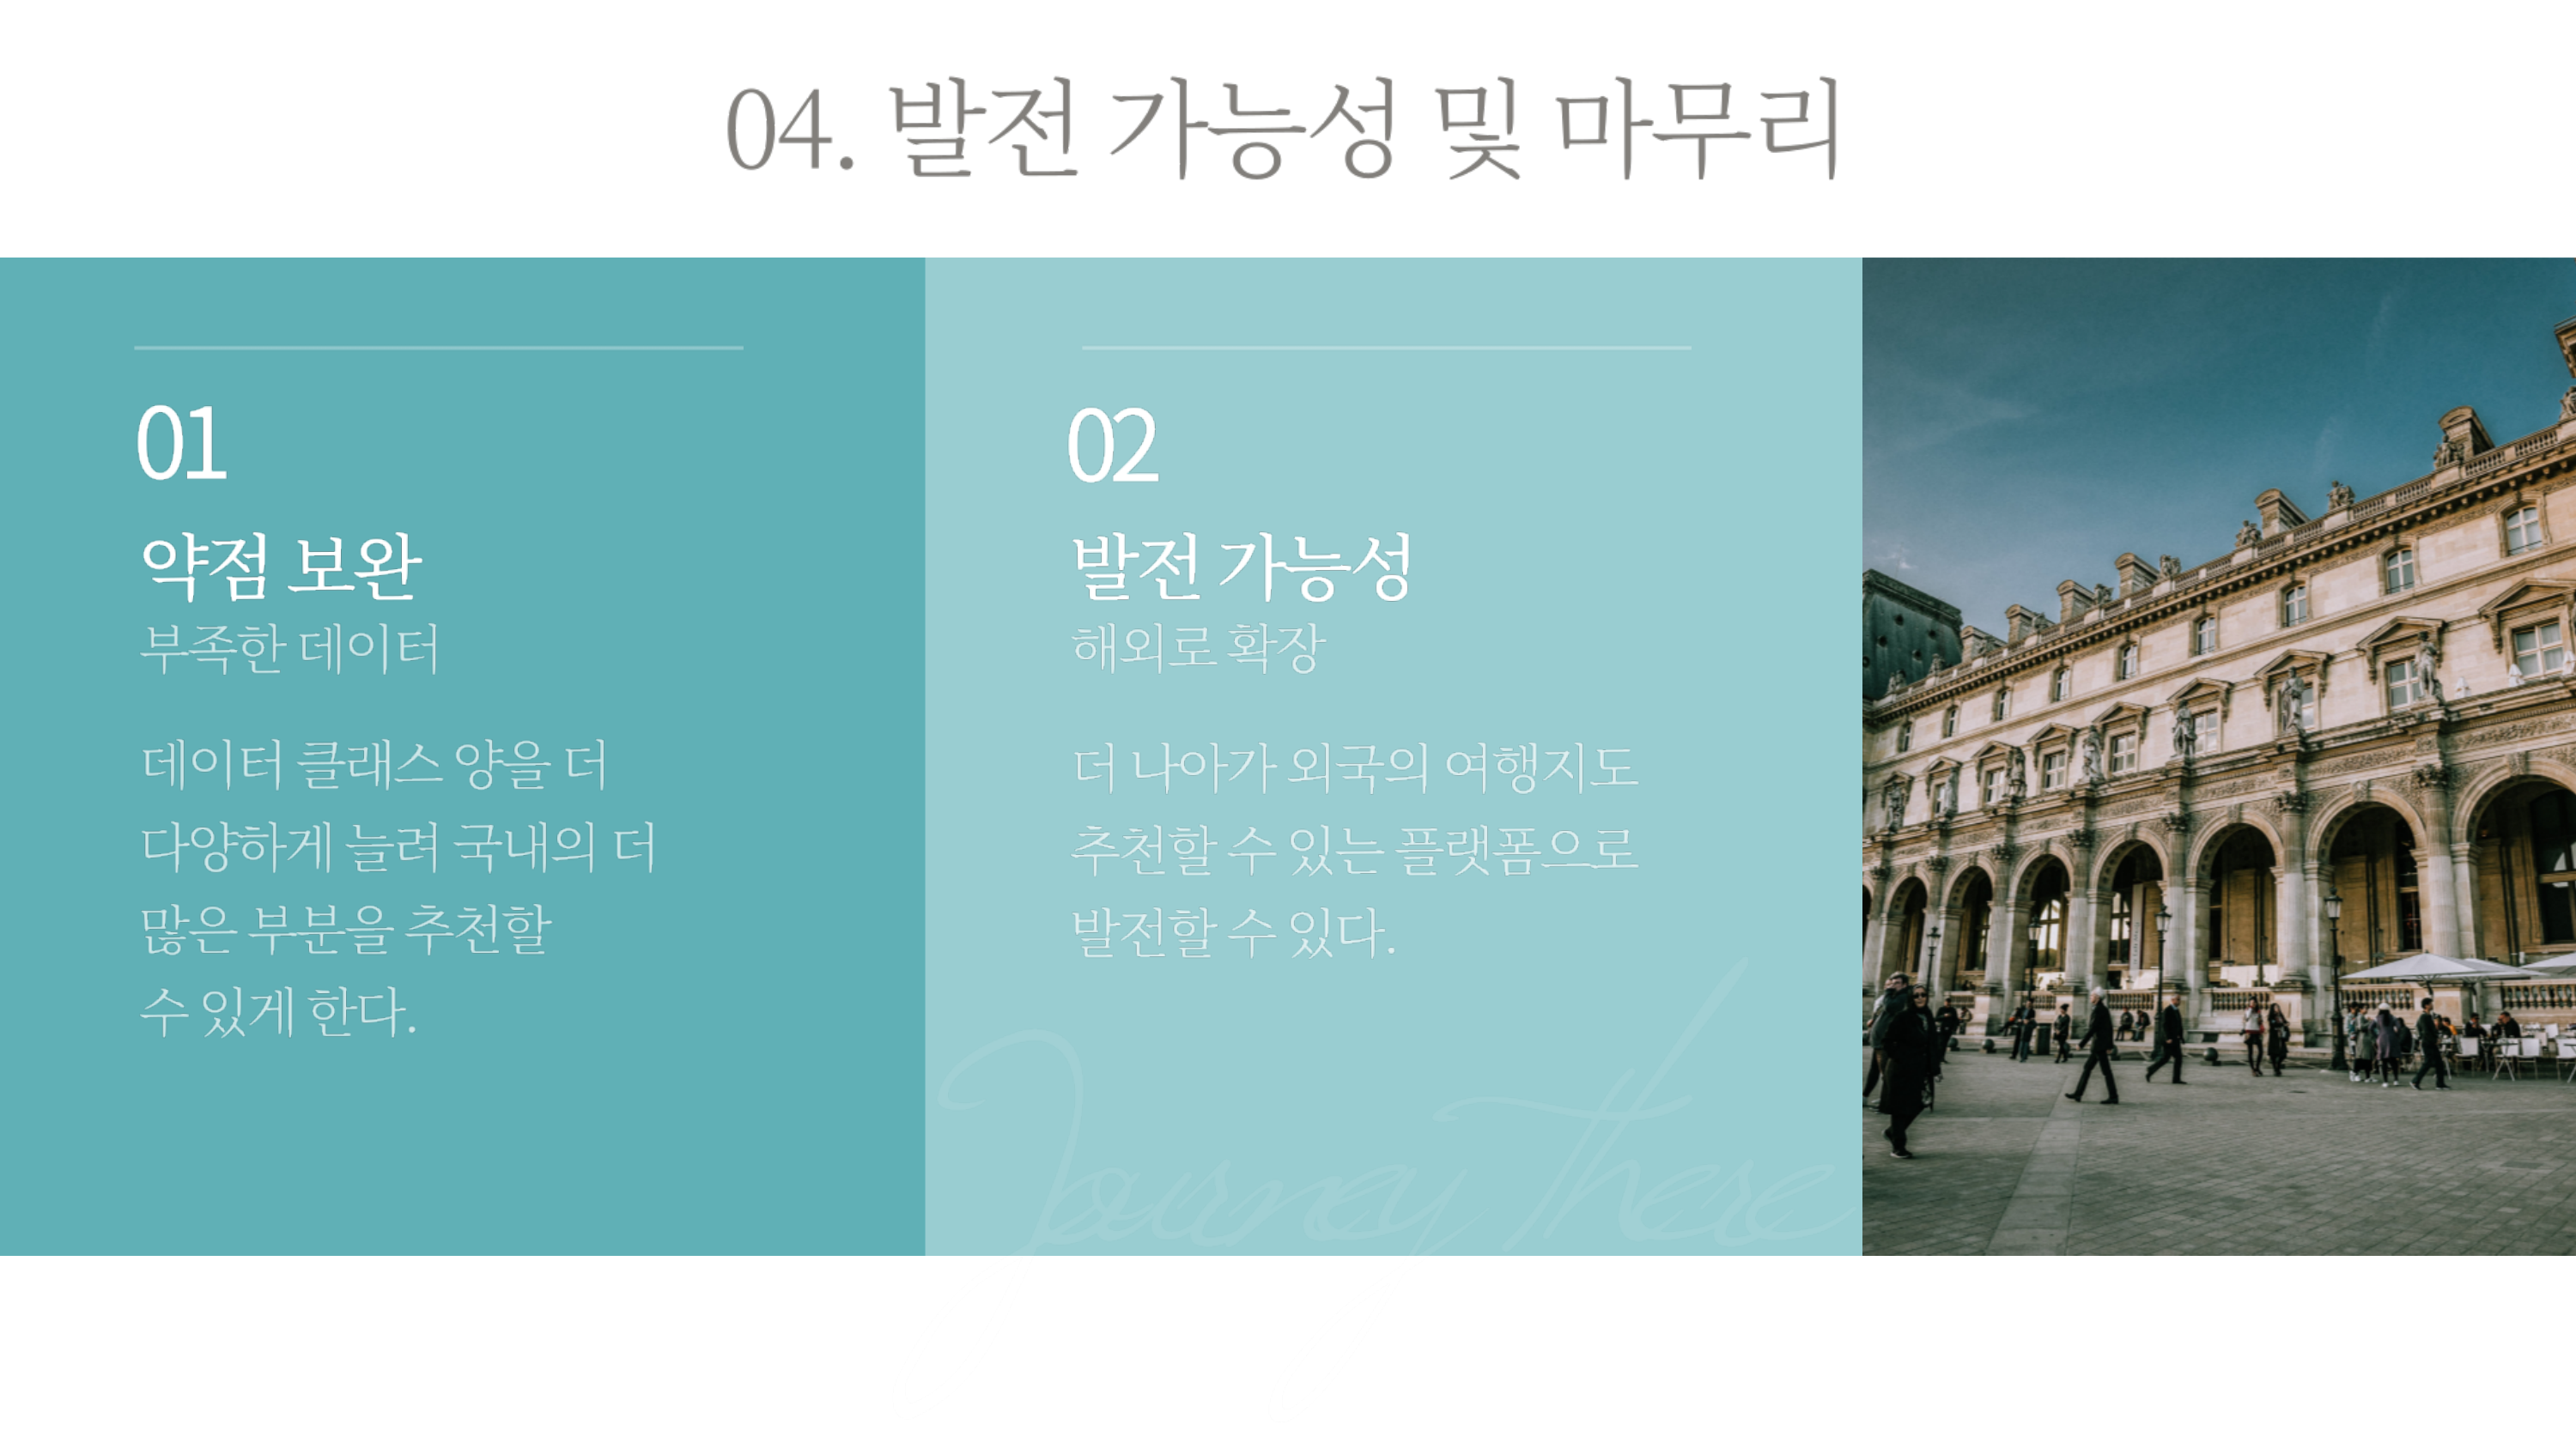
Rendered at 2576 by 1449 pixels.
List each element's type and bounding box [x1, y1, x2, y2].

text_box [1082, 342, 1692, 355]
picture [647, 31, 1902, 229]
picture [1049, 356, 1454, 700]
text_box [1862, 257, 2576, 1256]
text_box [133, 342, 744, 355]
picture [118, 354, 470, 700]
text_box [924, 257, 1862, 897]
picture [787, 718, 2034, 1449]
text_box [0, 257, 923, 1256]
picture [131, 716, 686, 1076]
